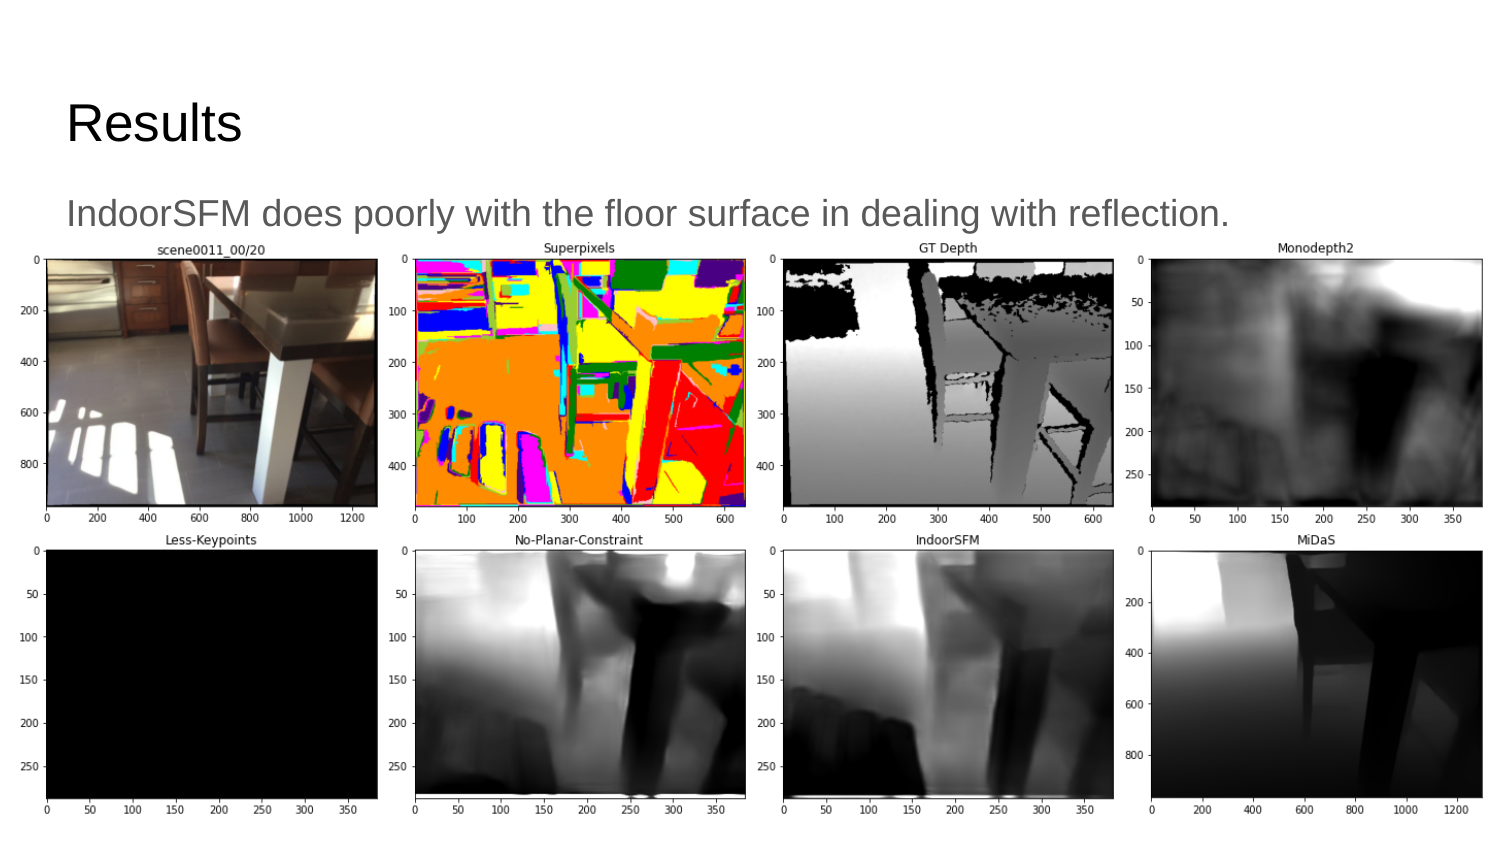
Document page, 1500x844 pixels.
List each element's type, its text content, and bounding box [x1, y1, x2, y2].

list IndoorSFM does poorly with the floor surface in dealing with reflection. [51, 166, 1449, 233]
title Results [51, 72, 1449, 166]
picture [12, 235, 1488, 823]
